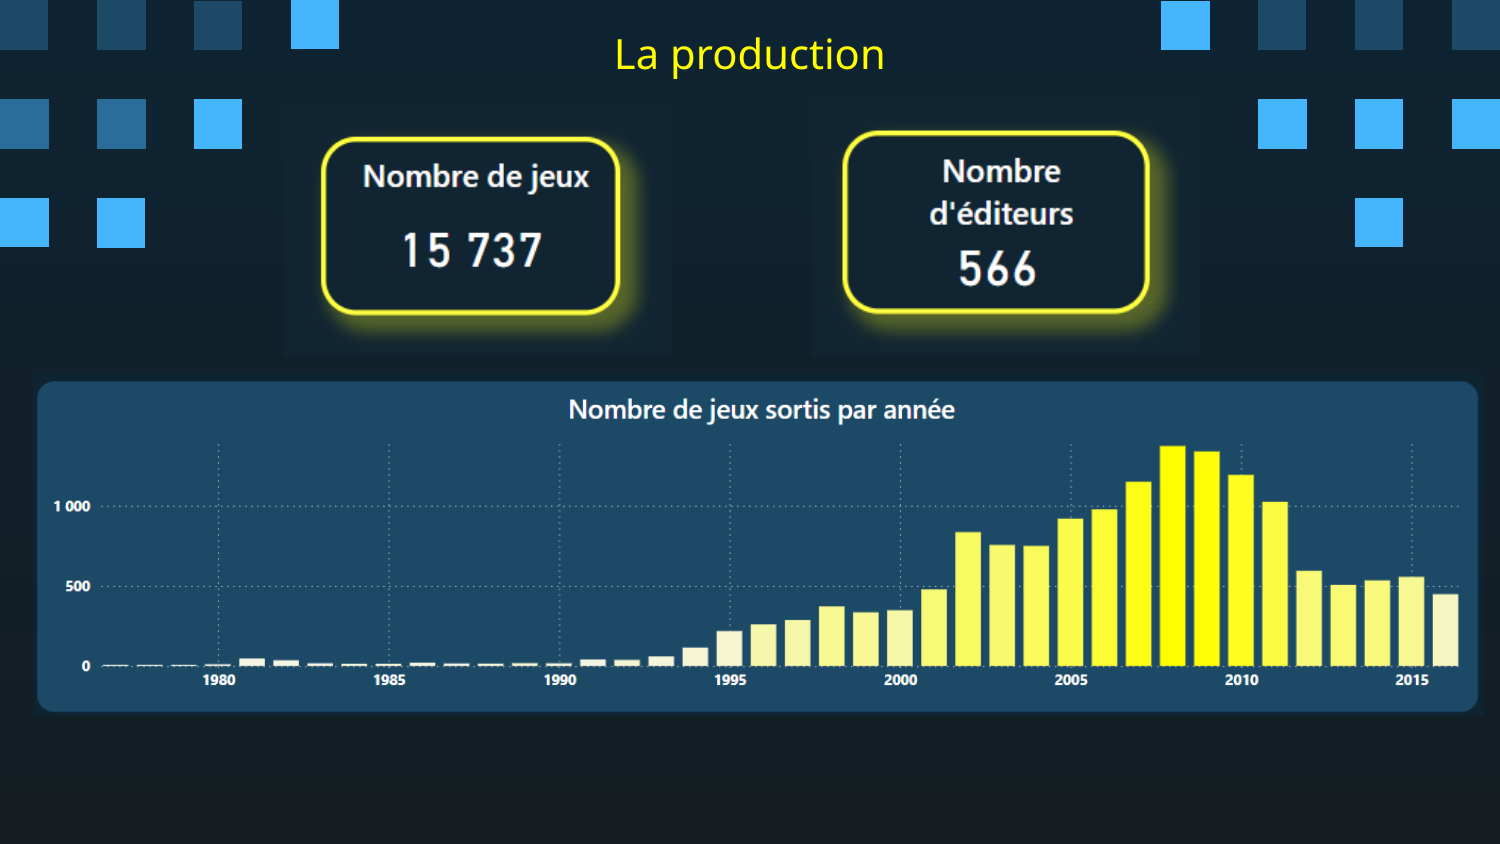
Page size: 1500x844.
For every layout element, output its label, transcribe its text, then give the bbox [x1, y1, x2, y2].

text_box La production [310, 12, 1190, 120]
picture [33, 374, 1485, 717]
picture [810, 102, 1200, 357]
picture [282, 94, 672, 357]
